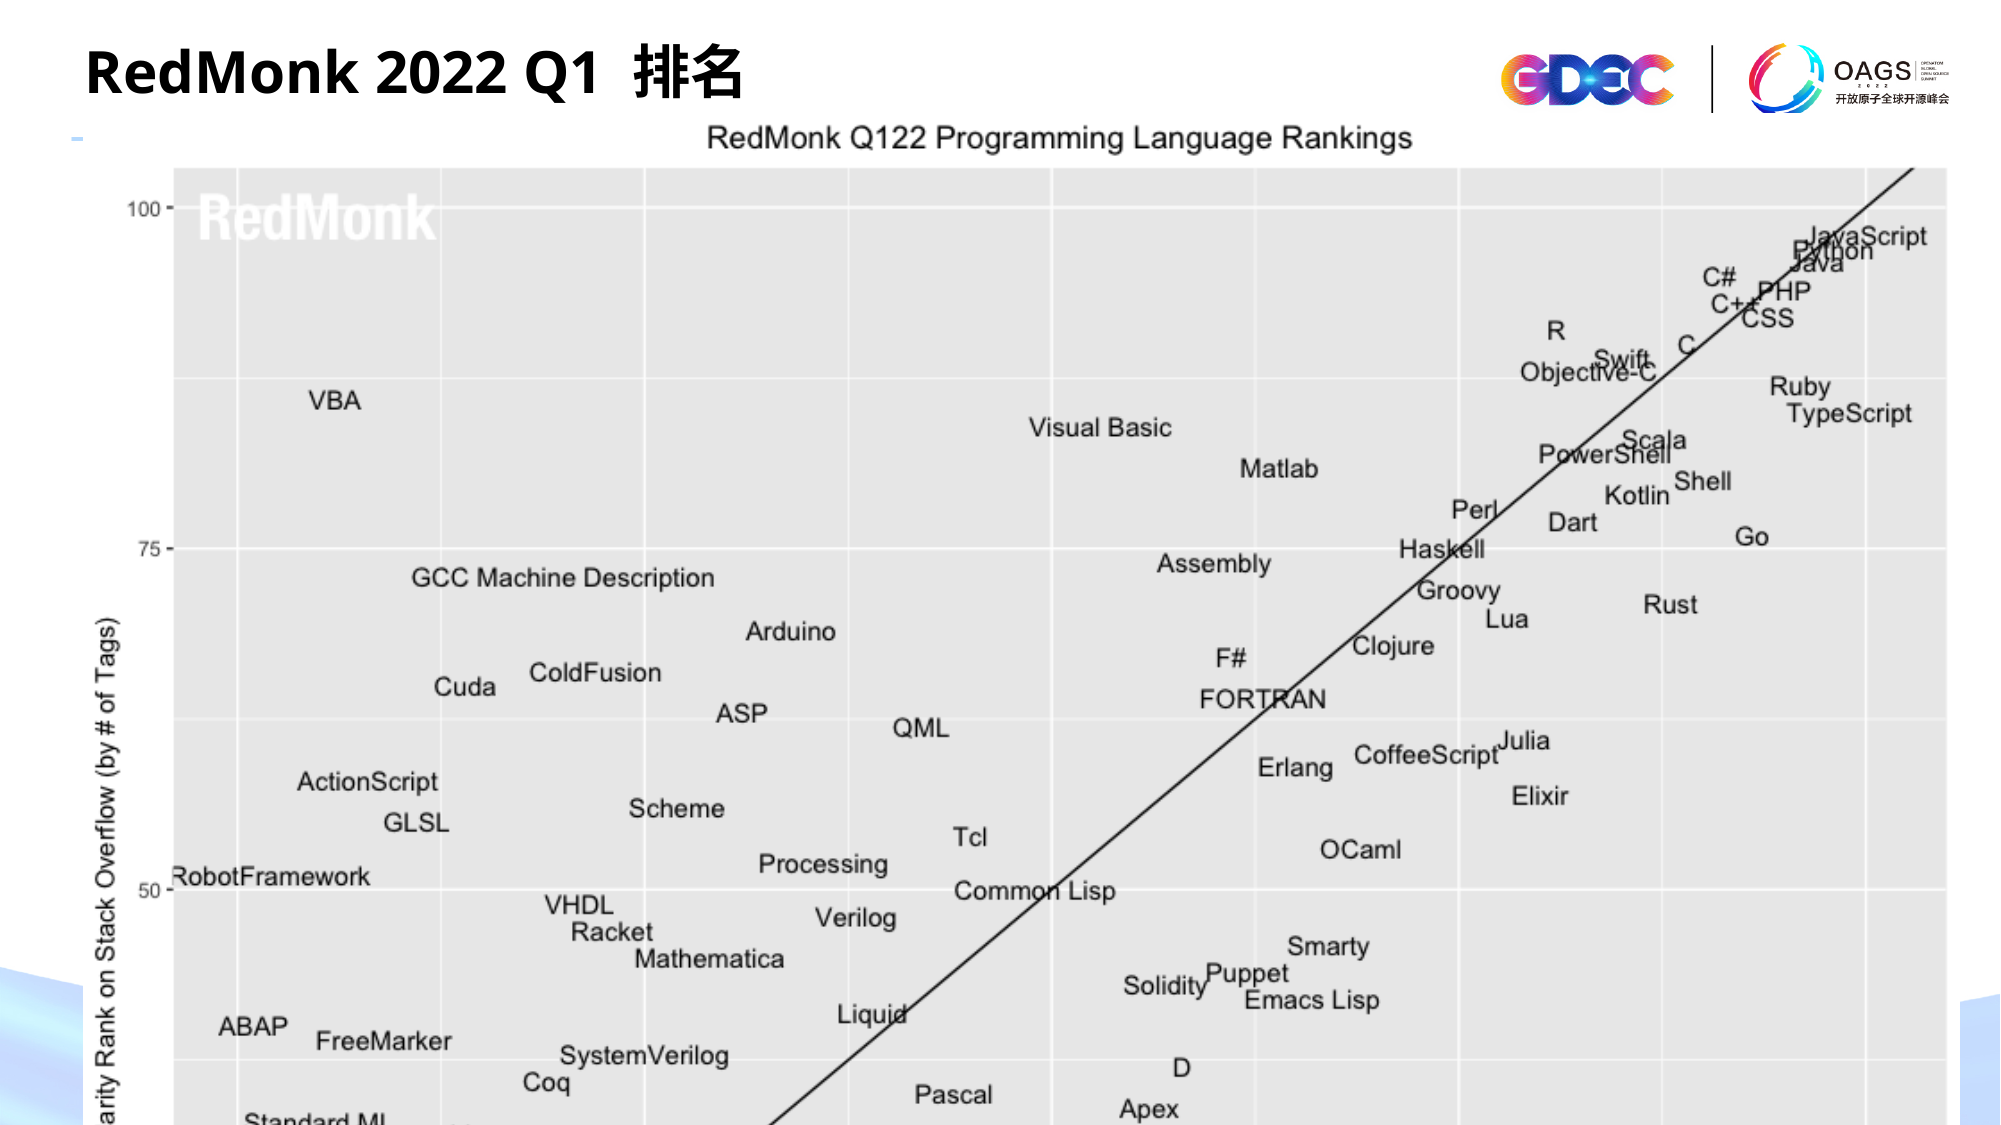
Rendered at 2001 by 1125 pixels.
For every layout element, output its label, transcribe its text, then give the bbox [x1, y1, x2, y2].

picture [0, 0, 2000, 1125]
list RedMonk 2022 Q1 排名 [70, 36, 1450, 114]
